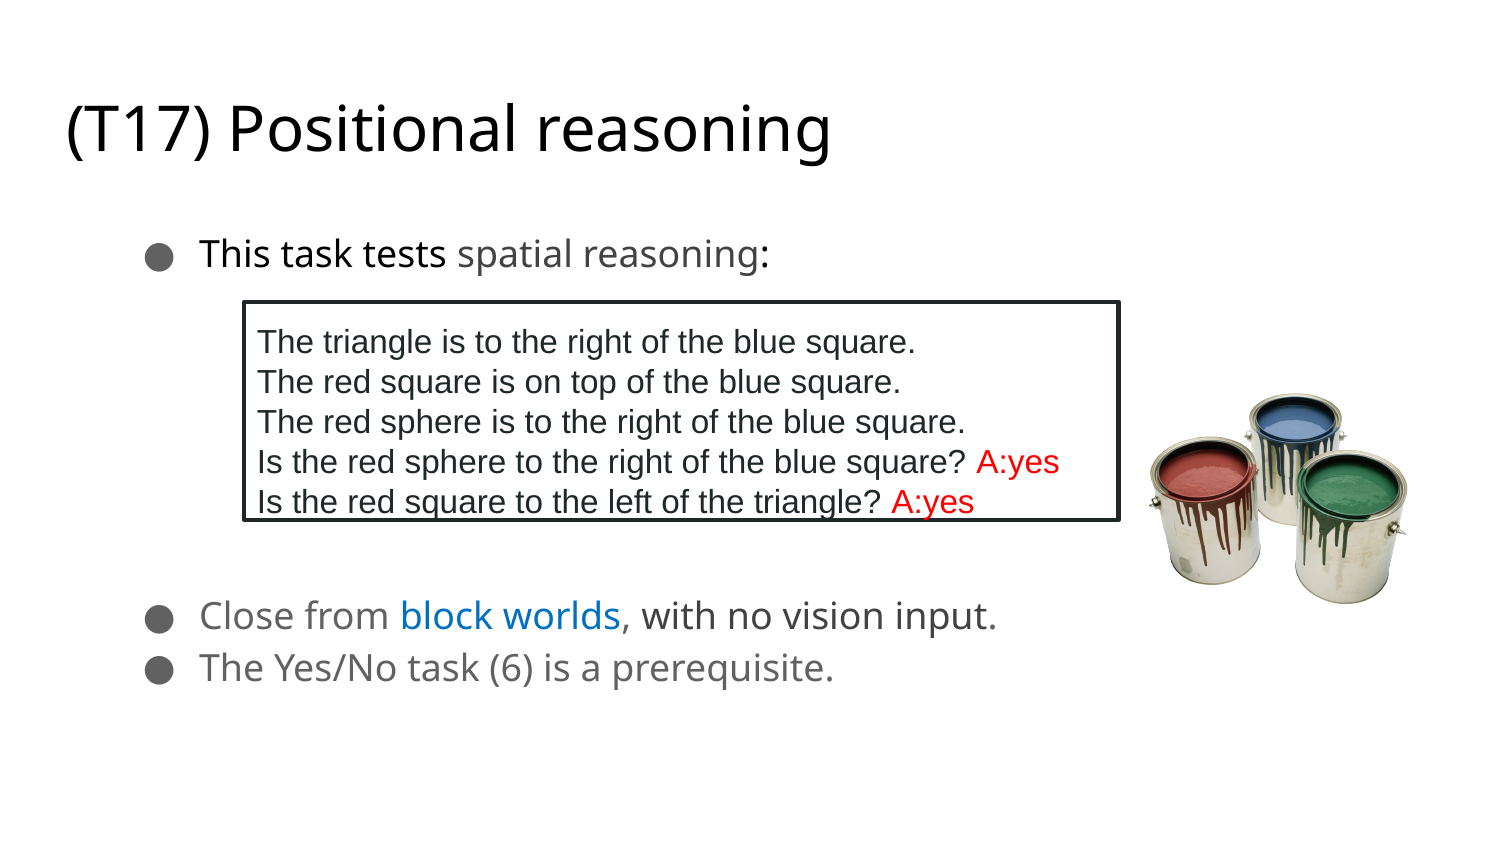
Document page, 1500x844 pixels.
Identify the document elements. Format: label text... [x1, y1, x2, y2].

title (T17) Positional reasoning [51, 72, 1449, 167]
picture [1145, 389, 1412, 607]
text_box The triangle is to the right of the blue square. The red square is on top of the blue square. The red sphere is to the right of the blue square. Is the red sphere to the right of the blue square? A:yes Is the red square to the left of the triangle? A:yes [242, 300, 1121, 522]
list This task tests spatial reasoning: Close from block worlds, with no vision input. The Yes/No task (6) is a prerequisite. [109, 208, 1384, 396]
